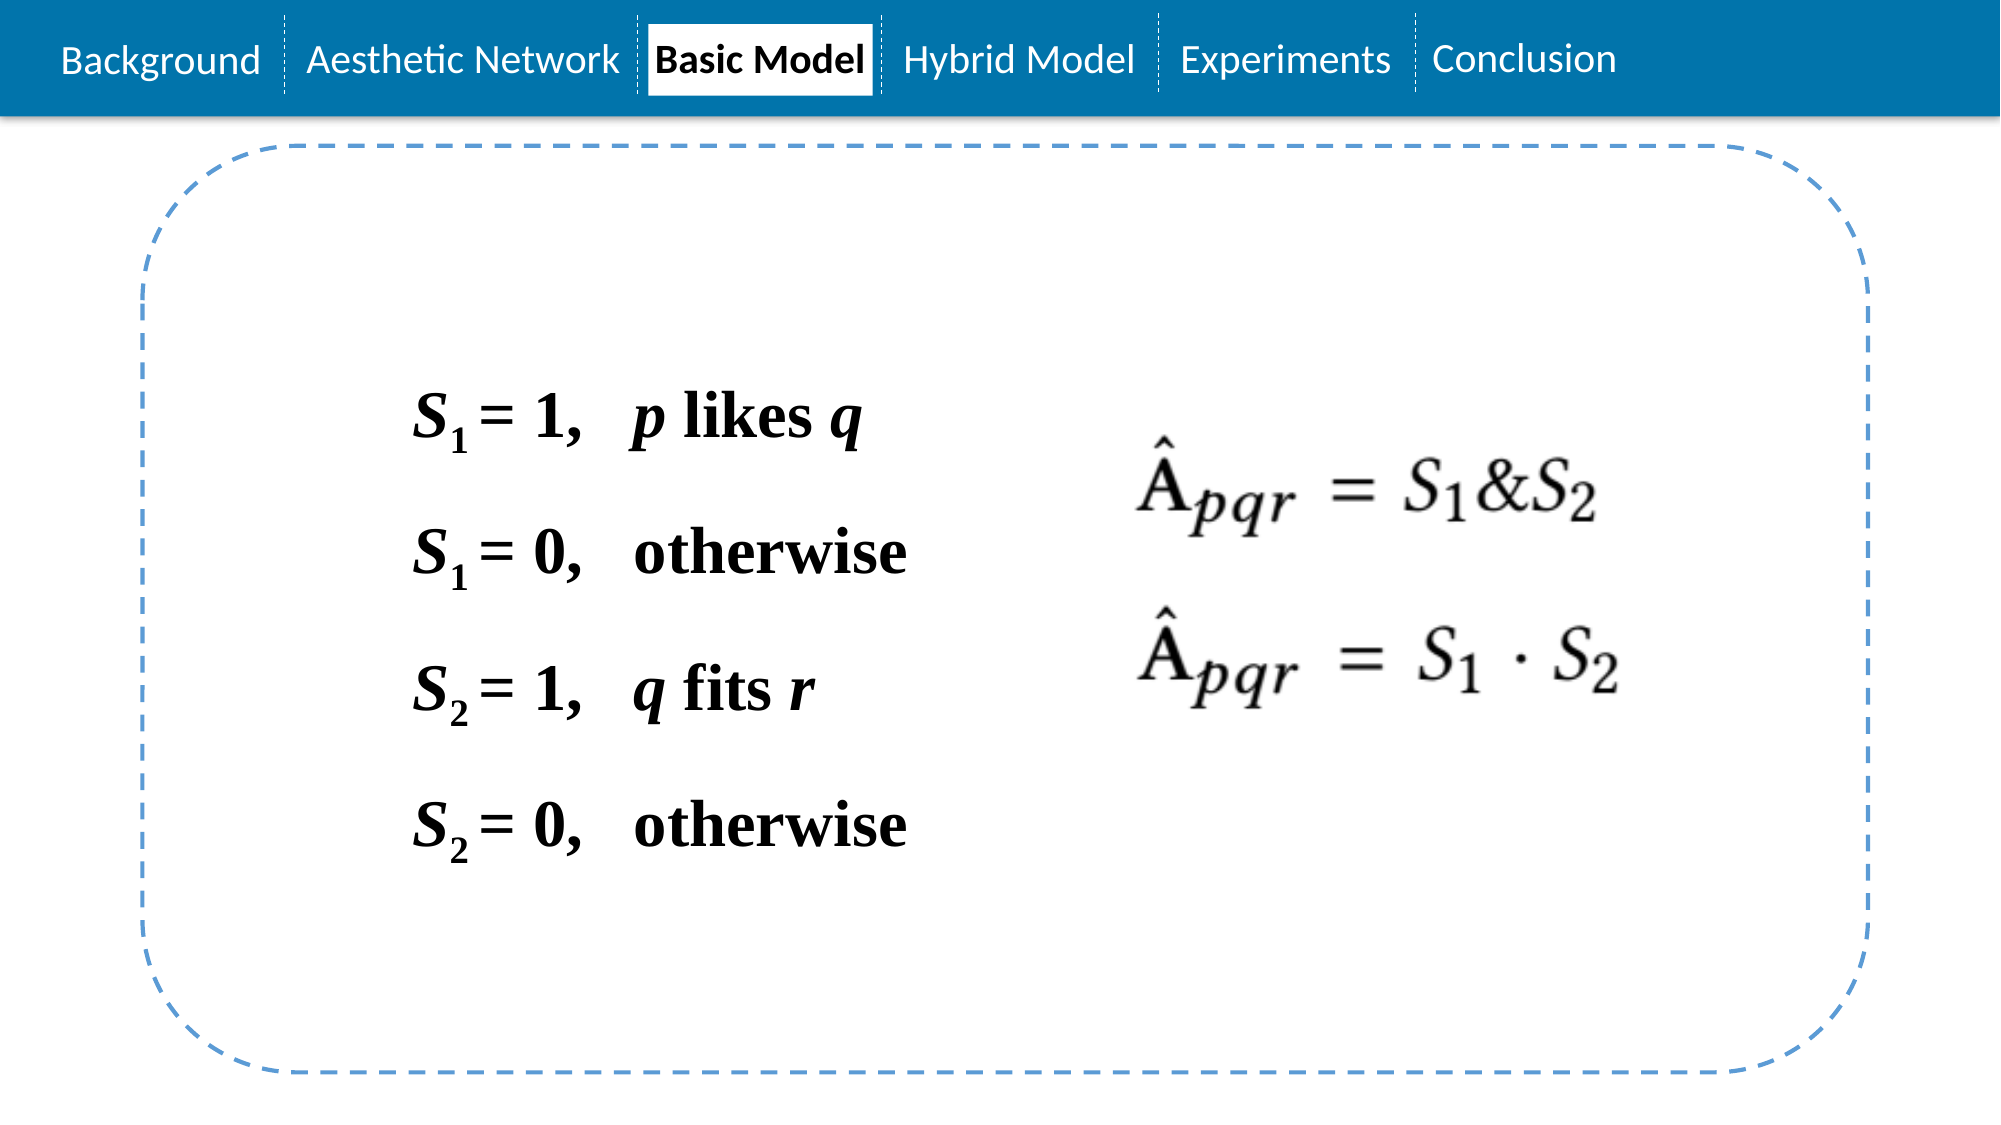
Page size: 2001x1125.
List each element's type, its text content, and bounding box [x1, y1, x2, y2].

picture [1131, 599, 1624, 725]
text_box Experiments [1165, 23, 1415, 89]
text_box Basic Model [640, 24, 881, 90]
text_box Hybrid Model [1159, 24, 1166, 90]
picture [1131, 422, 1603, 542]
text_box Hybrid Model [888, 24, 1158, 90]
text_box [647, 90, 874, 97]
text_box Conclusion [1417, 23, 1748, 89]
text_box Basic Model [882, 24, 887, 90]
text_box [141, 144, 1870, 1074]
text_box Background [38, 25, 284, 91]
text_box [0, 0, 2000, 117]
text_box Aesthetic Network [291, 24, 637, 90]
